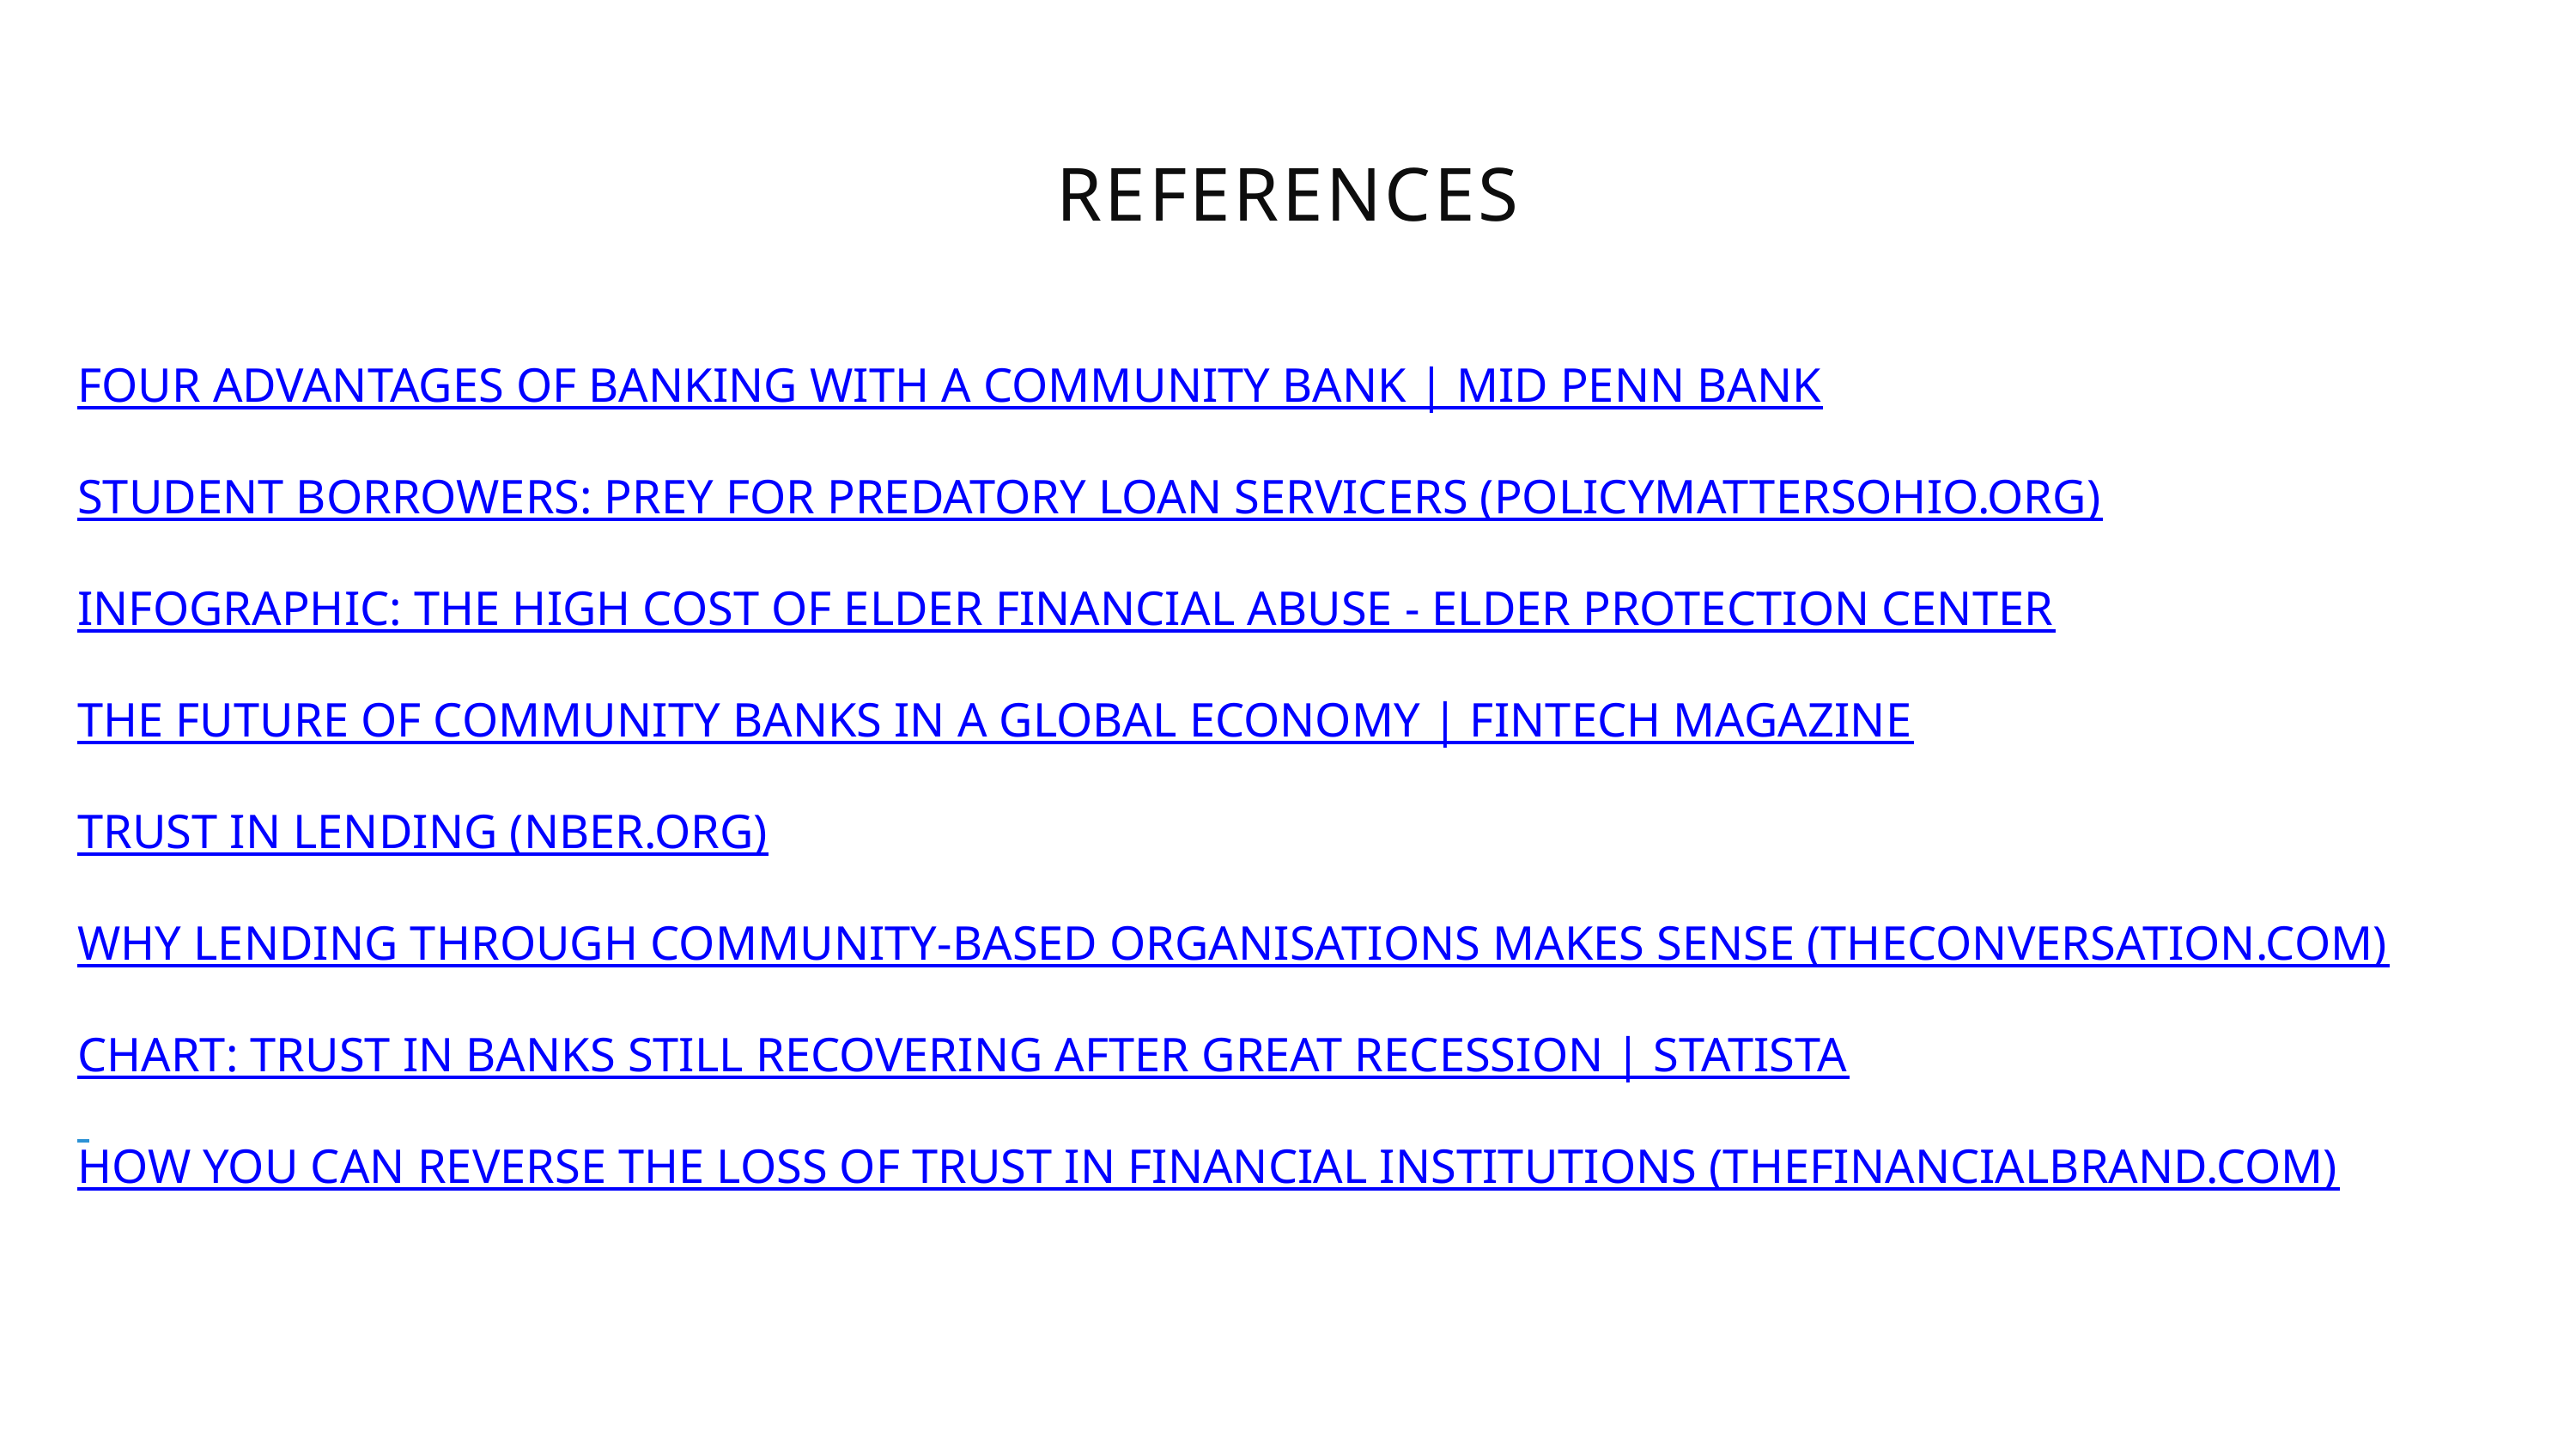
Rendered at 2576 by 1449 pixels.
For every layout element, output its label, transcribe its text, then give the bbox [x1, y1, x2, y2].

text_box REFERENCES [610, 132, 1966, 236]
text_box FOUR ADVANTAGES OF BANKING WITH A COMMUNITY BANK | MID PENN BANK STUDENT BORROWERS: PREY FOR PREDATORY LOAN SERVICERS (POLICYMATTERSOHIO.ORG) INFOGRAPHIC: THE HIGH COST OF ELDER FINANCIAL ABUSE - ELDER PROTECTION CENTER THE FUTURE OF COMMUNITY BANKS IN A GLOBAL ECONOMY | FINTECH MAGAZINE TRUST IN LENDING (NBER.ORG) WHY LENDING THROUGH COMMUNITY-BASED ORGANISATIONS MAKES SENSE (THECONVERSATION.COM) CHART: TRUST IN BANKS STILL RECOVERING AFTER GREAT RECESSION | STATISTA HOW YOU CAN REVERSE THE LOSS OF TRUST IN FINANCIAL INSTITUTIONS (THEFINANCIALBRAND.COM) [77, 363, 2499, 1257]
